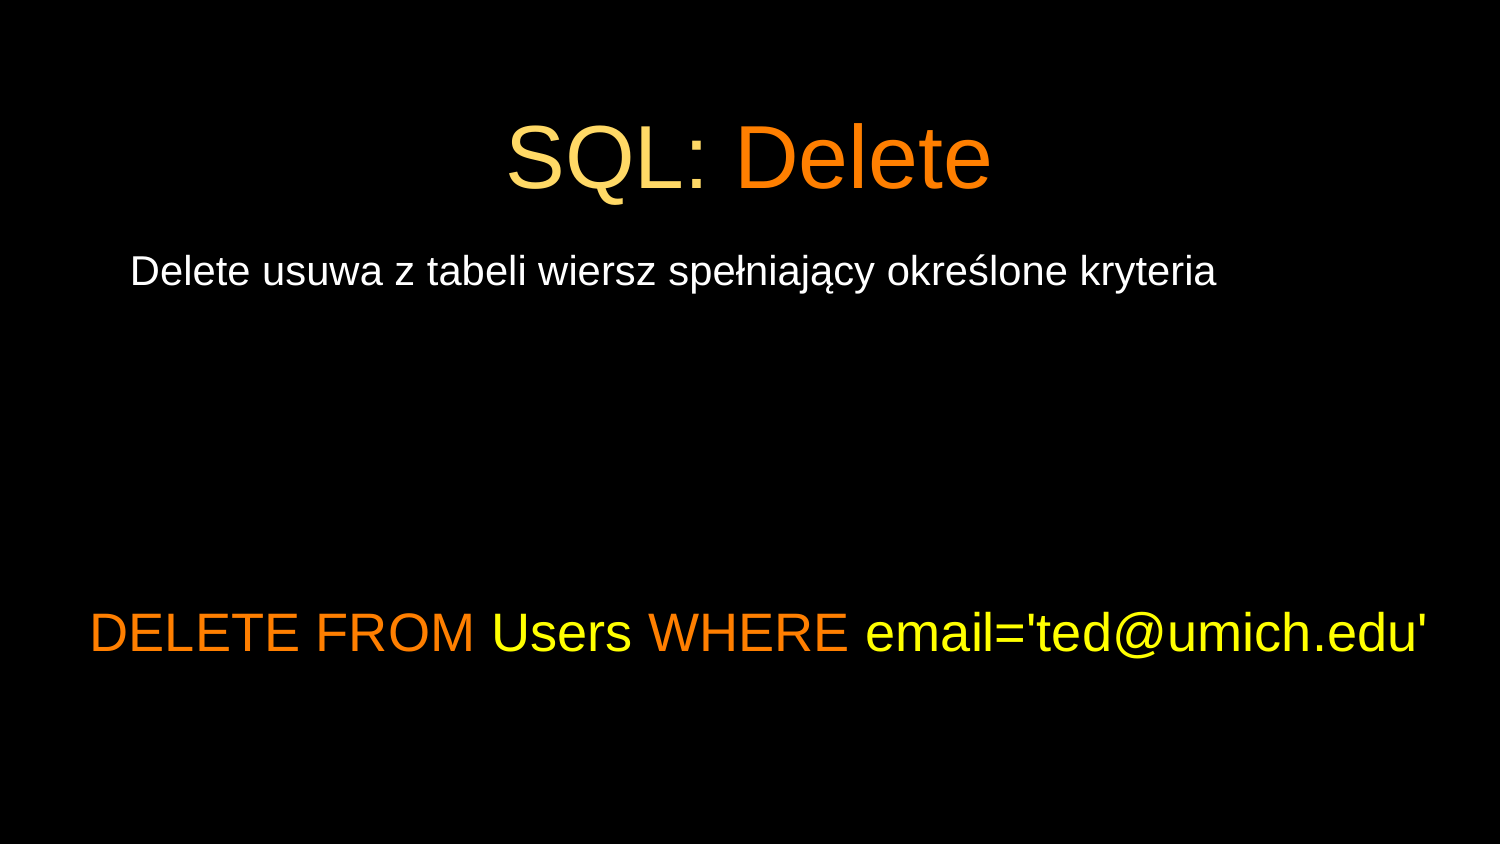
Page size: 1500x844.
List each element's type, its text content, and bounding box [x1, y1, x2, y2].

title SQL: Delete [106, 71, 1393, 235]
text_box DELETE FROM Users WHERE email='ted@umich.edu' [55, 594, 1463, 666]
list Delete usuwa z tabeli wiersz spełniający określone kryteria [106, 240, 1393, 384]
